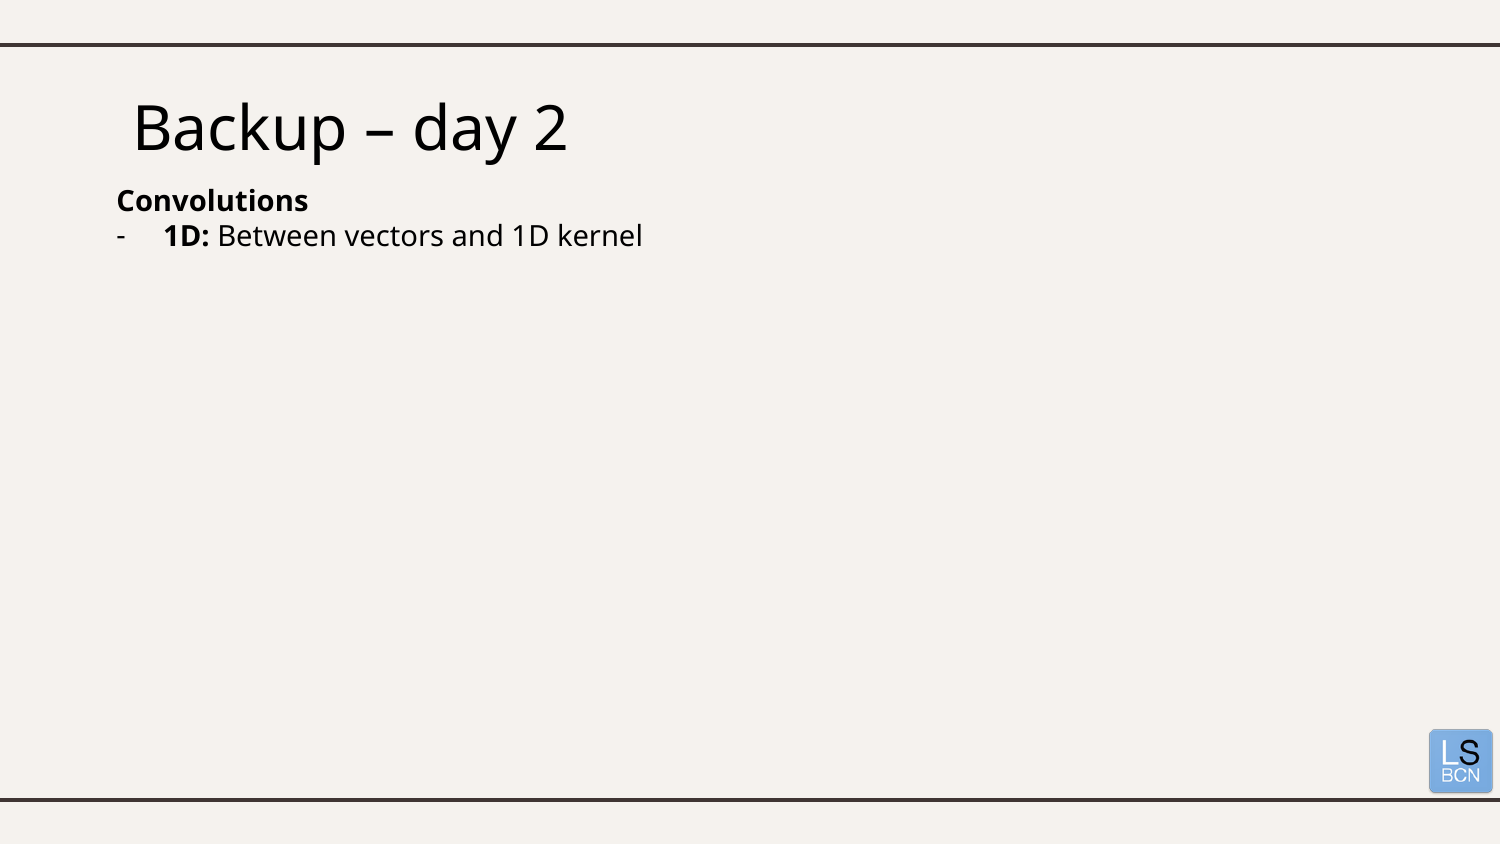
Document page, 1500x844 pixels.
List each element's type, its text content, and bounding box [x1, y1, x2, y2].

picture [1421, 721, 1500, 801]
title Backup – day 2 [116, 72, 852, 166]
text_box Convolutions 1D: Between vectors and 1D kernel [101, 166, 914, 285]
